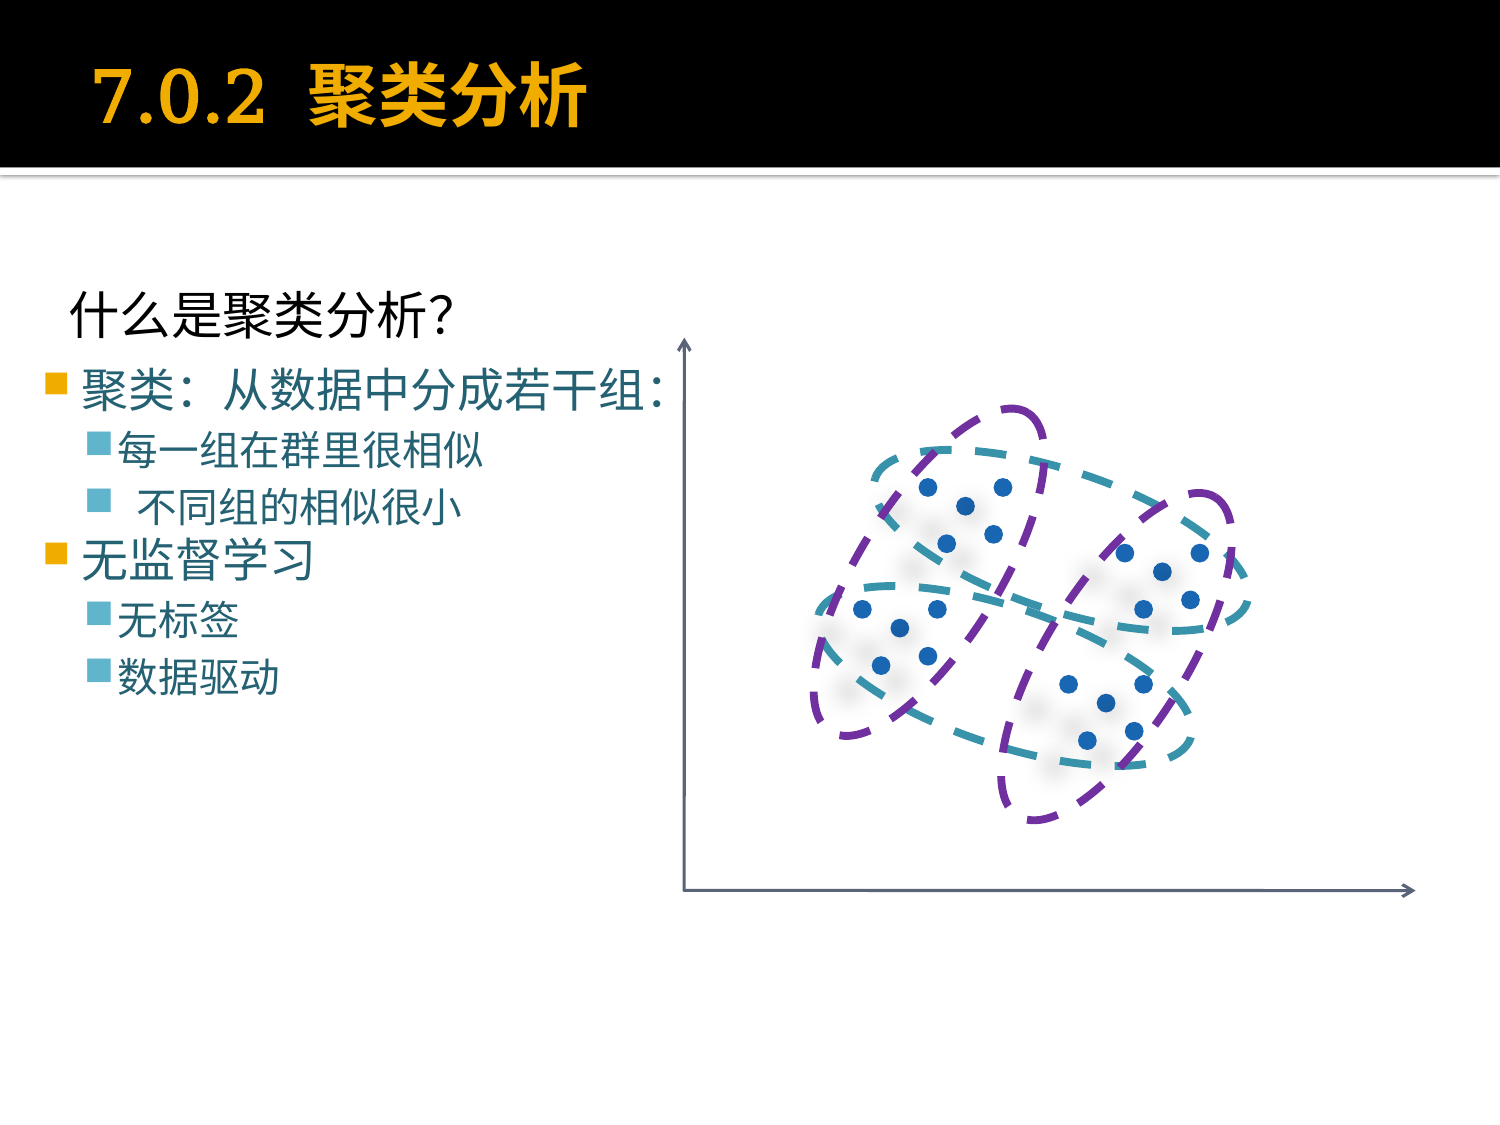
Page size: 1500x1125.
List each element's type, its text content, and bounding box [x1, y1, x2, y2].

text_box 什么是聚类分析？ [46, 271, 1425, 375]
text_box [809, 404, 1049, 740]
text_box [906, 597, 1057, 747]
text_box [997, 489, 1236, 825]
text_box [1124, 692, 1195, 770]
text_box [814, 592, 834, 613]
title 7.0.2 聚类分析 [75, 12, 1425, 175]
list 聚类：从数据中分成若干组： 每一组在群里很相似 不同组的相似很小 无监督学习 无标签 数据驱动 [18, 345, 1482, 969]
text_box [817, 622, 826, 637]
text_box [1216, 557, 1252, 626]
text_box [1003, 459, 1159, 613]
text_box [870, 446, 940, 513]
